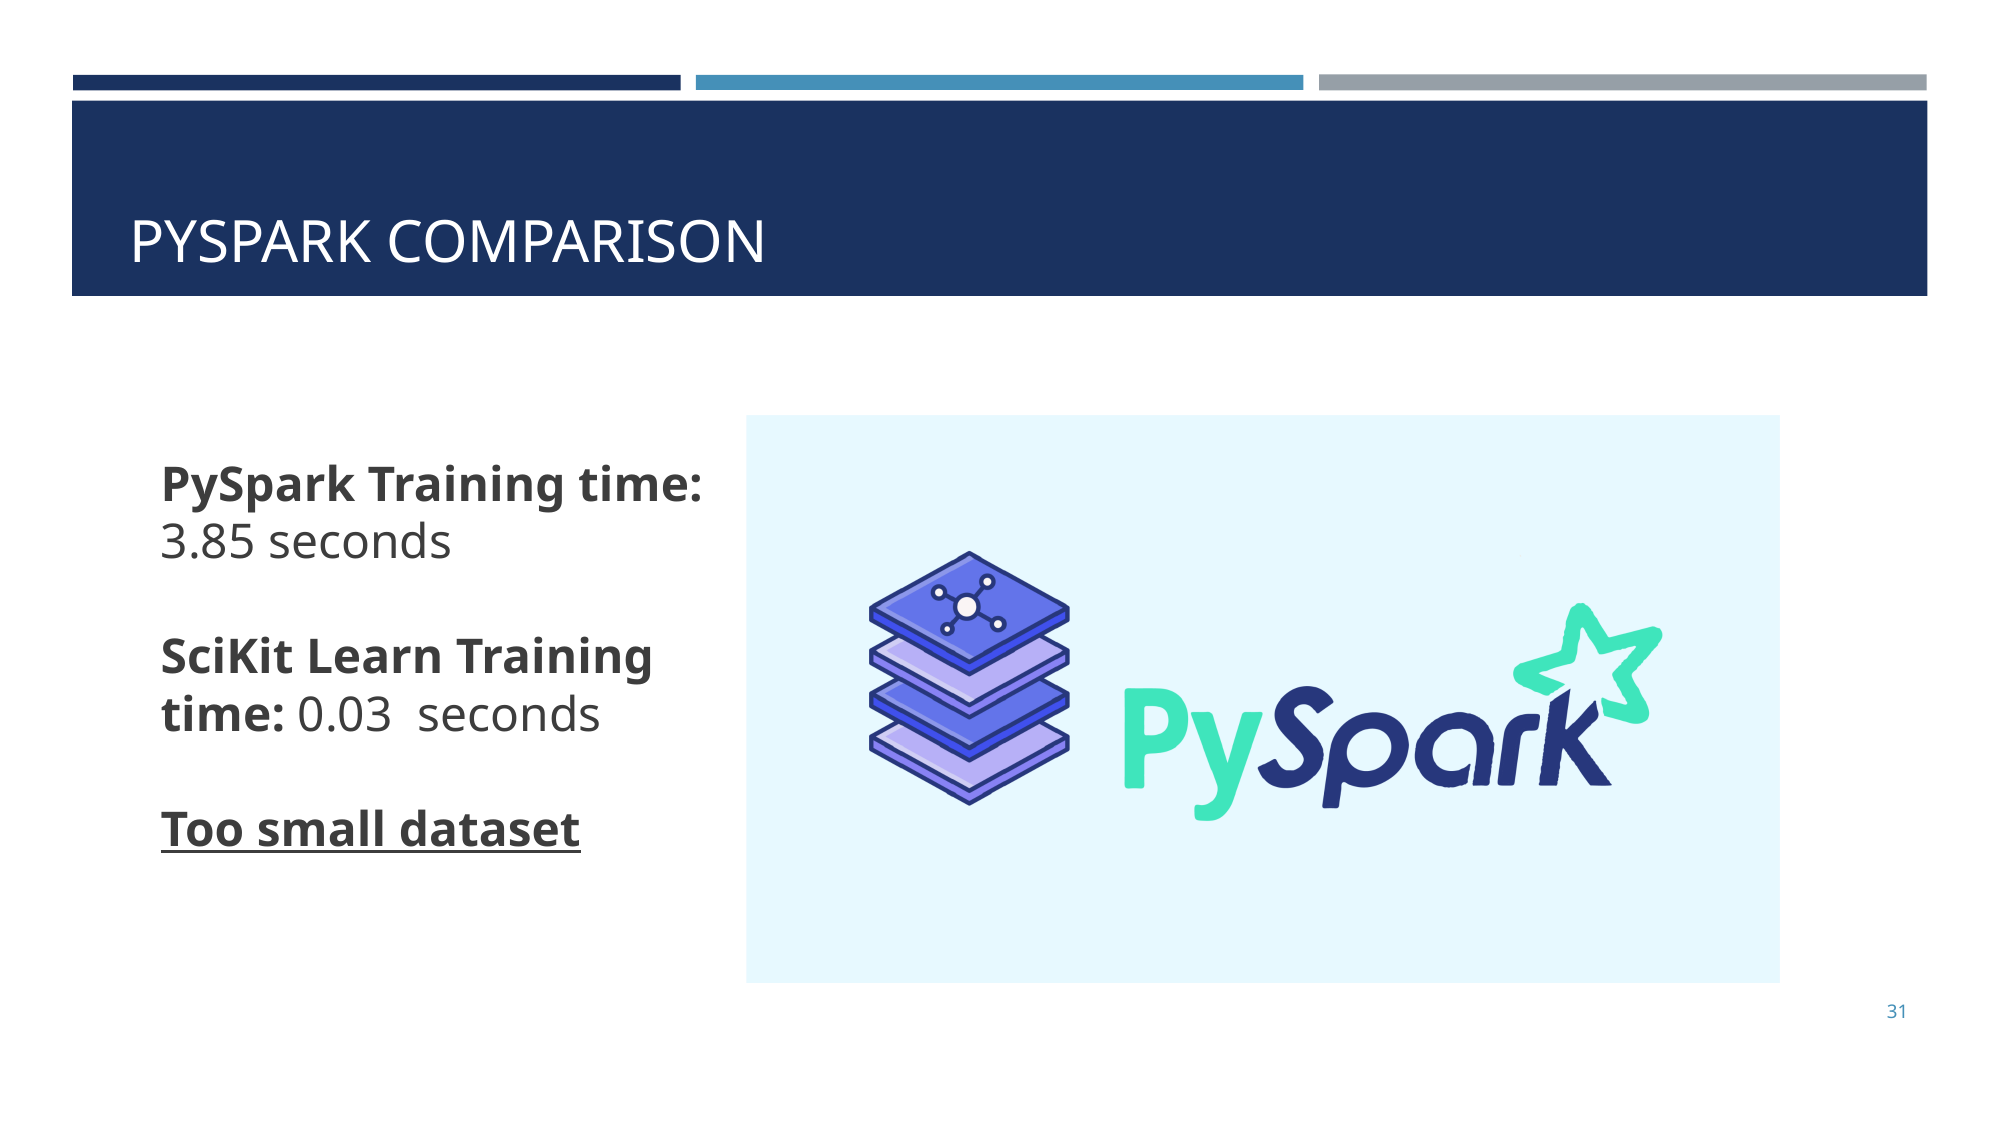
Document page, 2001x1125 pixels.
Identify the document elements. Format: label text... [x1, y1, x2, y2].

slide_number ‹#› [1750, 982, 1924, 1043]
title PYSPARK COMPARISON [114, 115, 1924, 282]
text_box PySpark Training time: 3.85 seconds SciKit Learn Training time: 0.03 seconds Too small dataset [145, 438, 741, 983]
picture [746, 415, 1780, 983]
